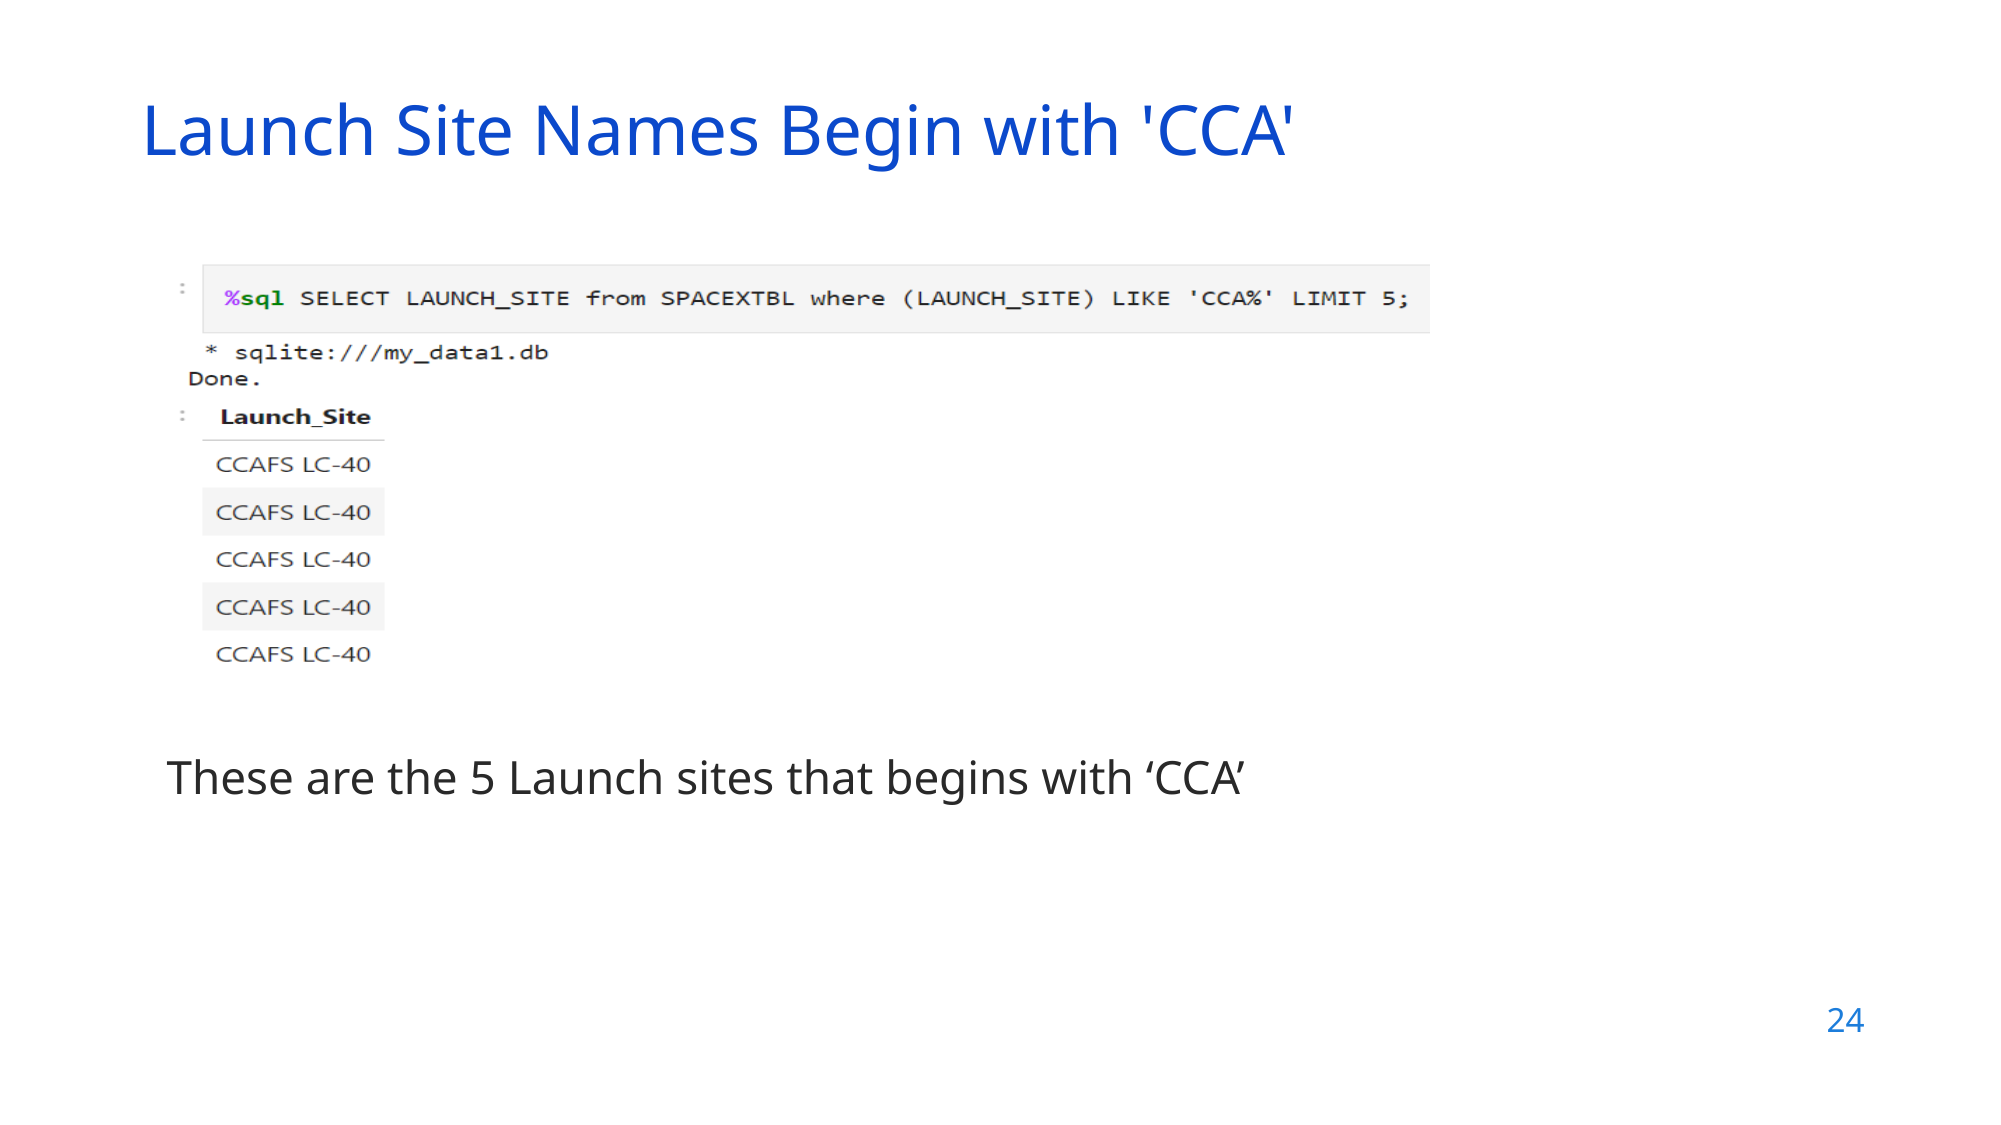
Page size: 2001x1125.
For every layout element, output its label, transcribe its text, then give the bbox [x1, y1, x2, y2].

picture [176, 252, 1430, 693]
text_box Launch Site Names Begin with 'CCA' [126, 88, 1852, 179]
list These are the 5 Launch sites that begins with ‘CCA’ [151, 741, 1751, 1125]
slide_number 24 [1751, 988, 1880, 1055]
